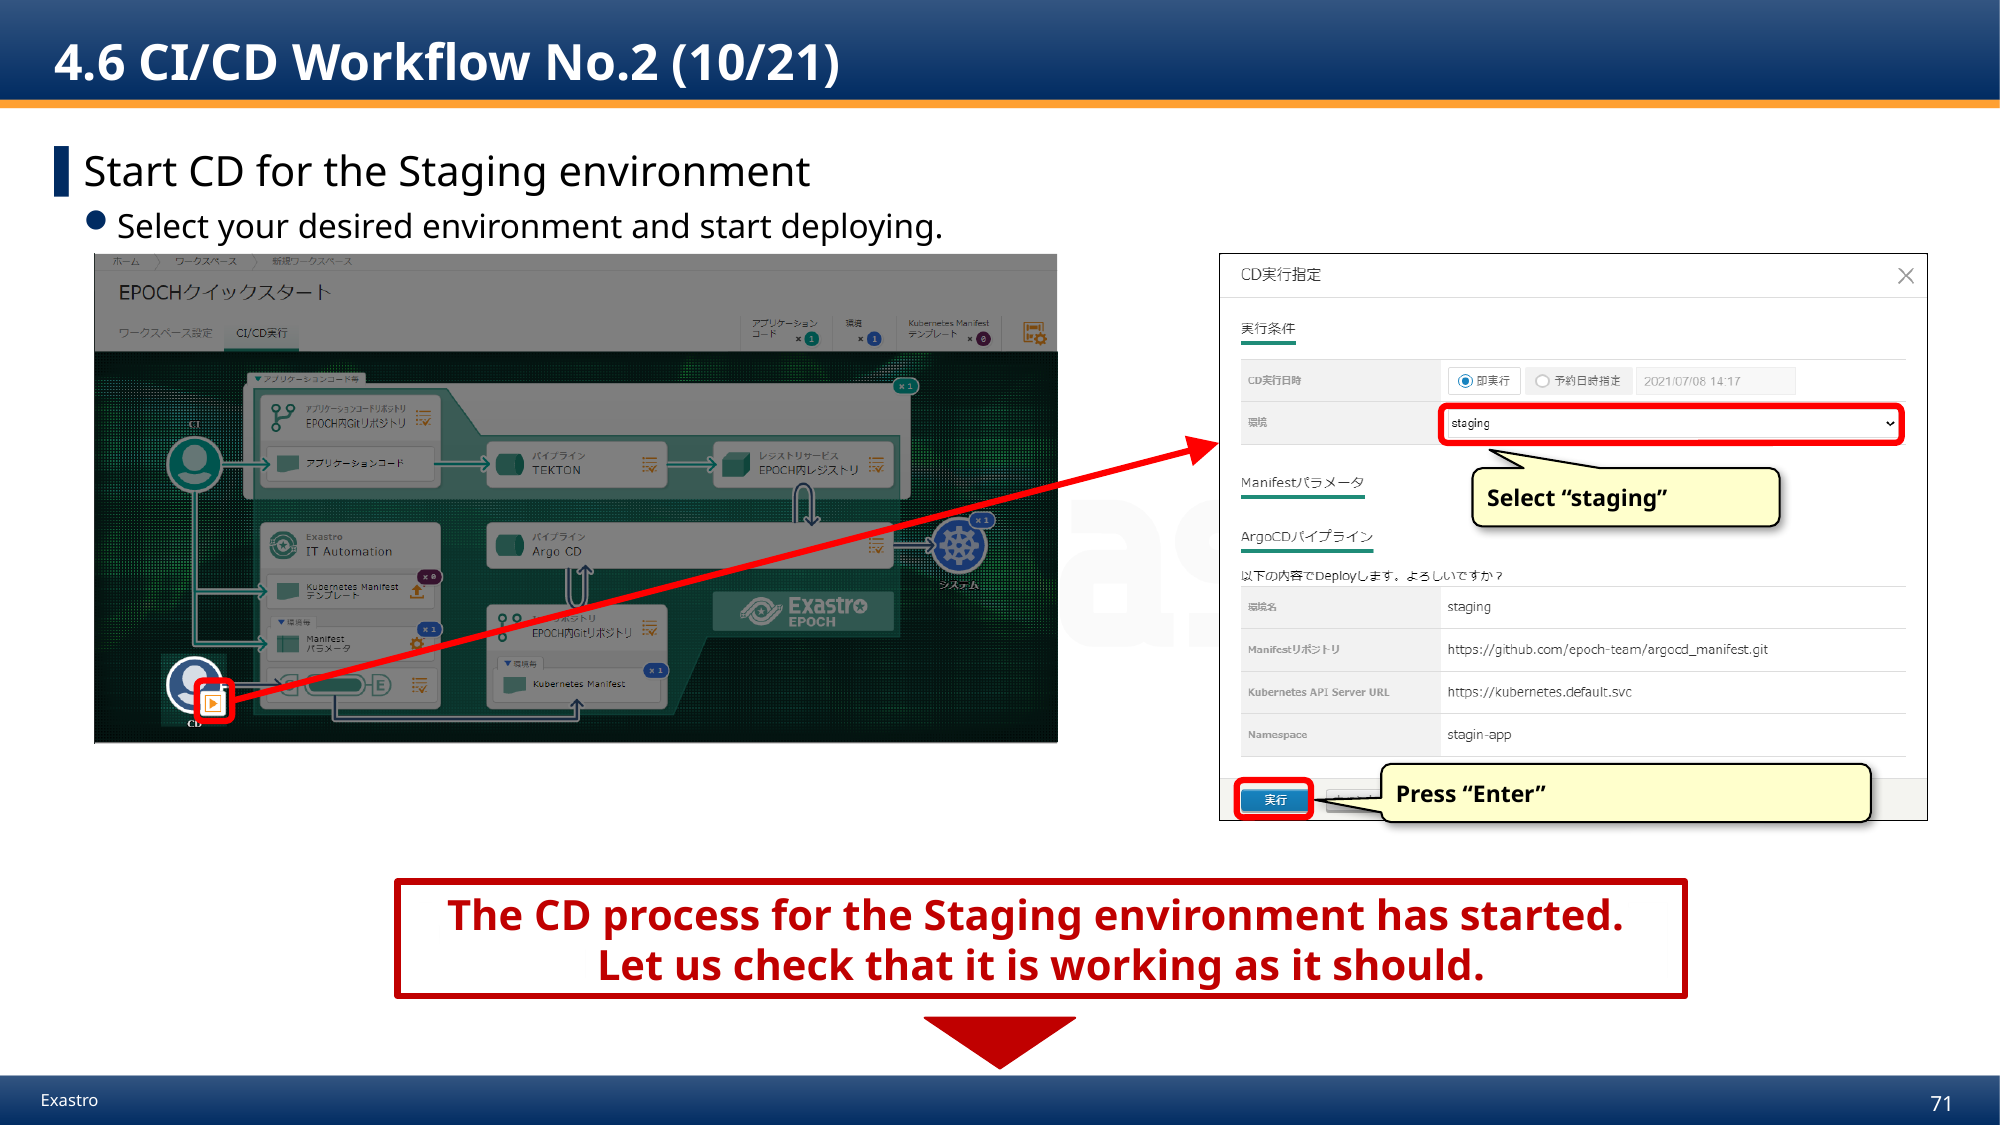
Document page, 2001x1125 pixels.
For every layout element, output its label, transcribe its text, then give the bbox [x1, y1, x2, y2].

text_box The CD process for the Staging environment has started. Let us check that it is working as it should. [397, 881, 1685, 997]
list Start CD for the Staging environment Select your desired environment and start deploying. [39, 137, 1961, 1059]
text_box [231, 442, 1213, 702]
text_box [94, 253, 1058, 744]
text_box [924, 1017, 1076, 1069]
title 4.6 CI/CD Workflow No.2 (10/21) [39, 18, 1961, 96]
picture [0, 0, 2000, 1125]
